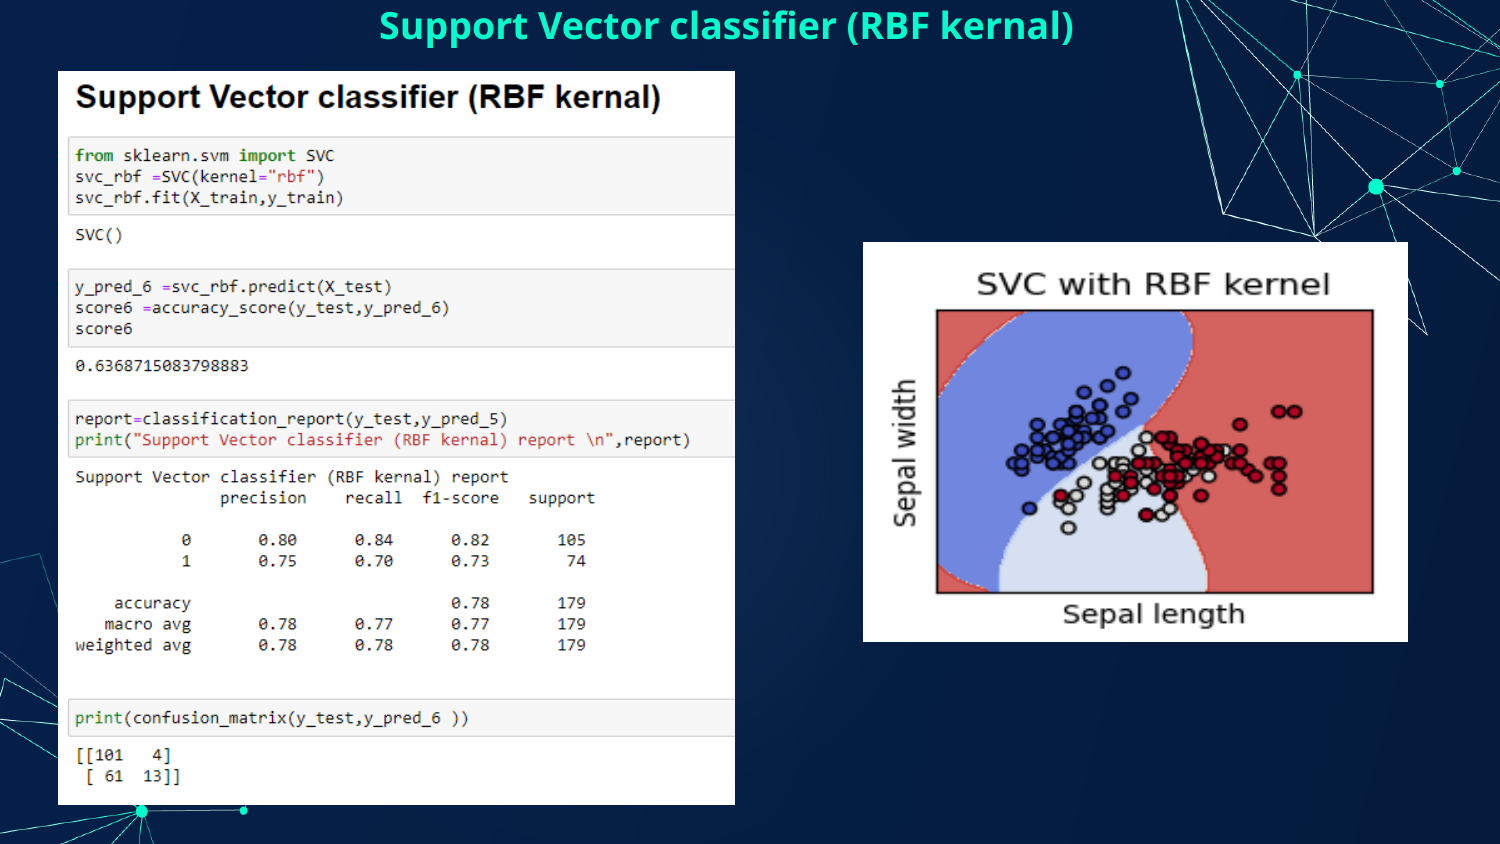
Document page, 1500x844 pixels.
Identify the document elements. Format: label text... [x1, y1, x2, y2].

title Support Vector classifier (RBF kernal) [318, 0, 1136, 124]
picture [0, 0, 1500, 844]
